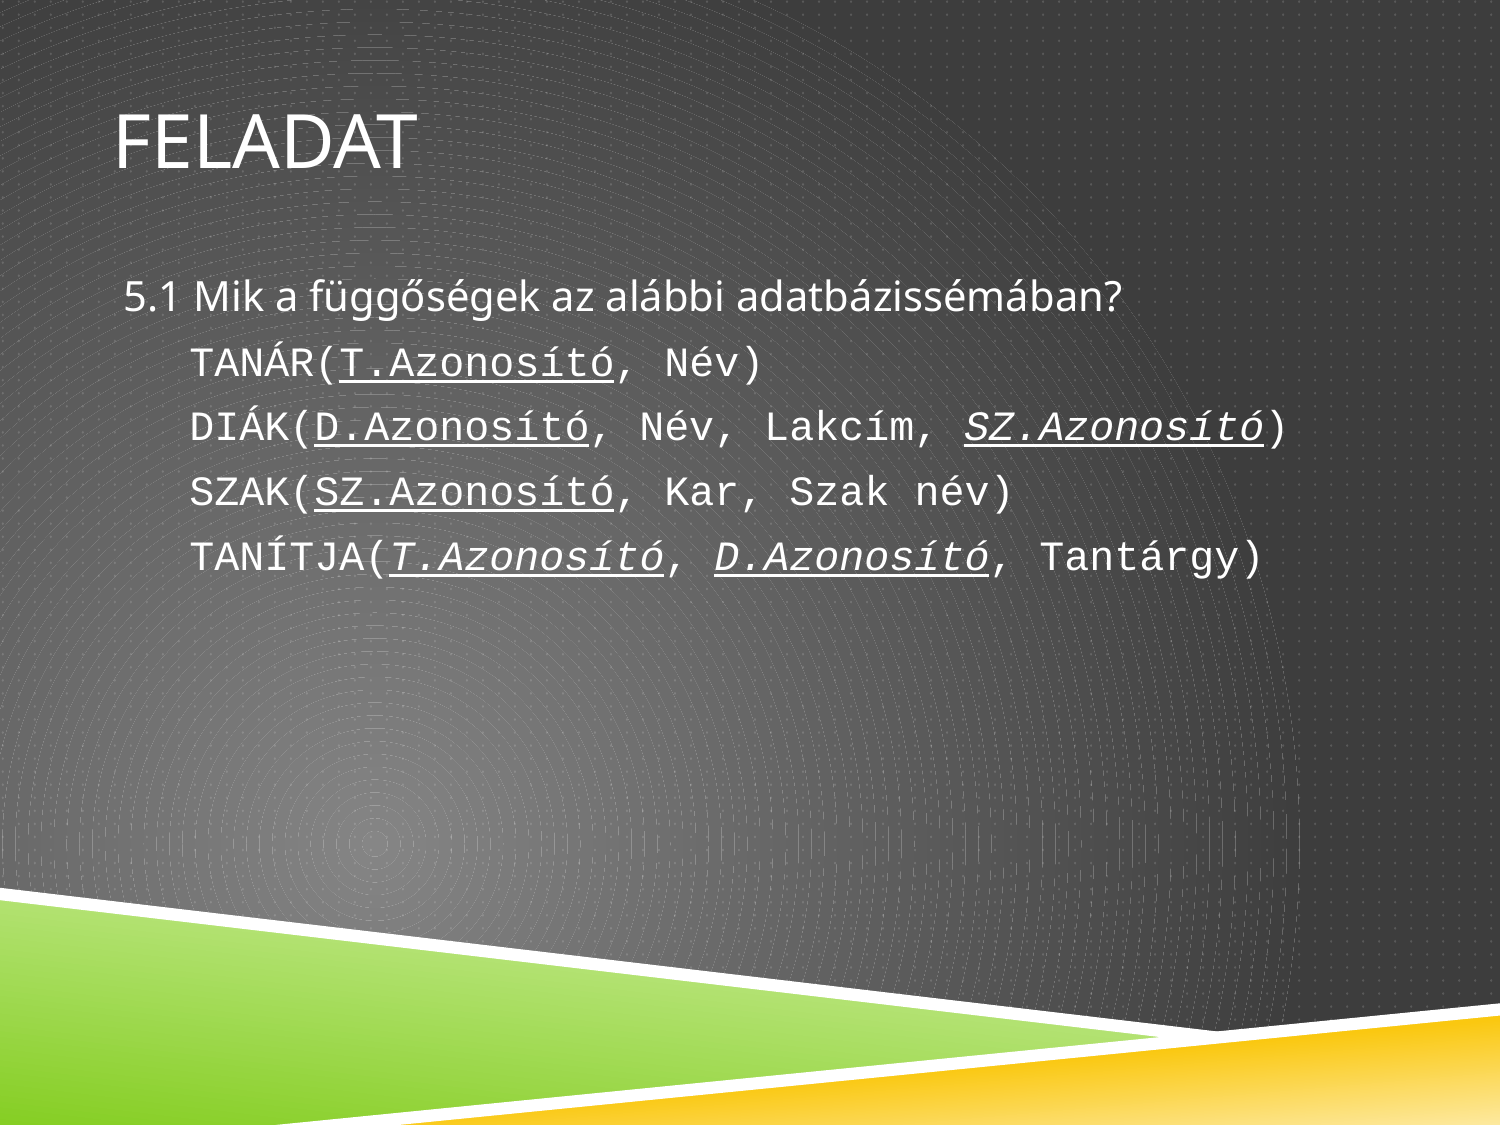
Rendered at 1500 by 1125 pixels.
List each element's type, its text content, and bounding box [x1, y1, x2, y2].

title Feladat [112, 45, 1388, 233]
list 5.1 Mik a függőségek az alábbi adatbázissémában? TANÁR(T.Azonosító, Név) DIÁK(D.Azonosító, Név, Lakcím, SZ.Azonosító) SZAK(SZ.Azonosító, Kar, Szak név) TANÍTJA(T.Azonosító, D.Azonosító, Tantárgy) [112, 262, 1388, 875]
